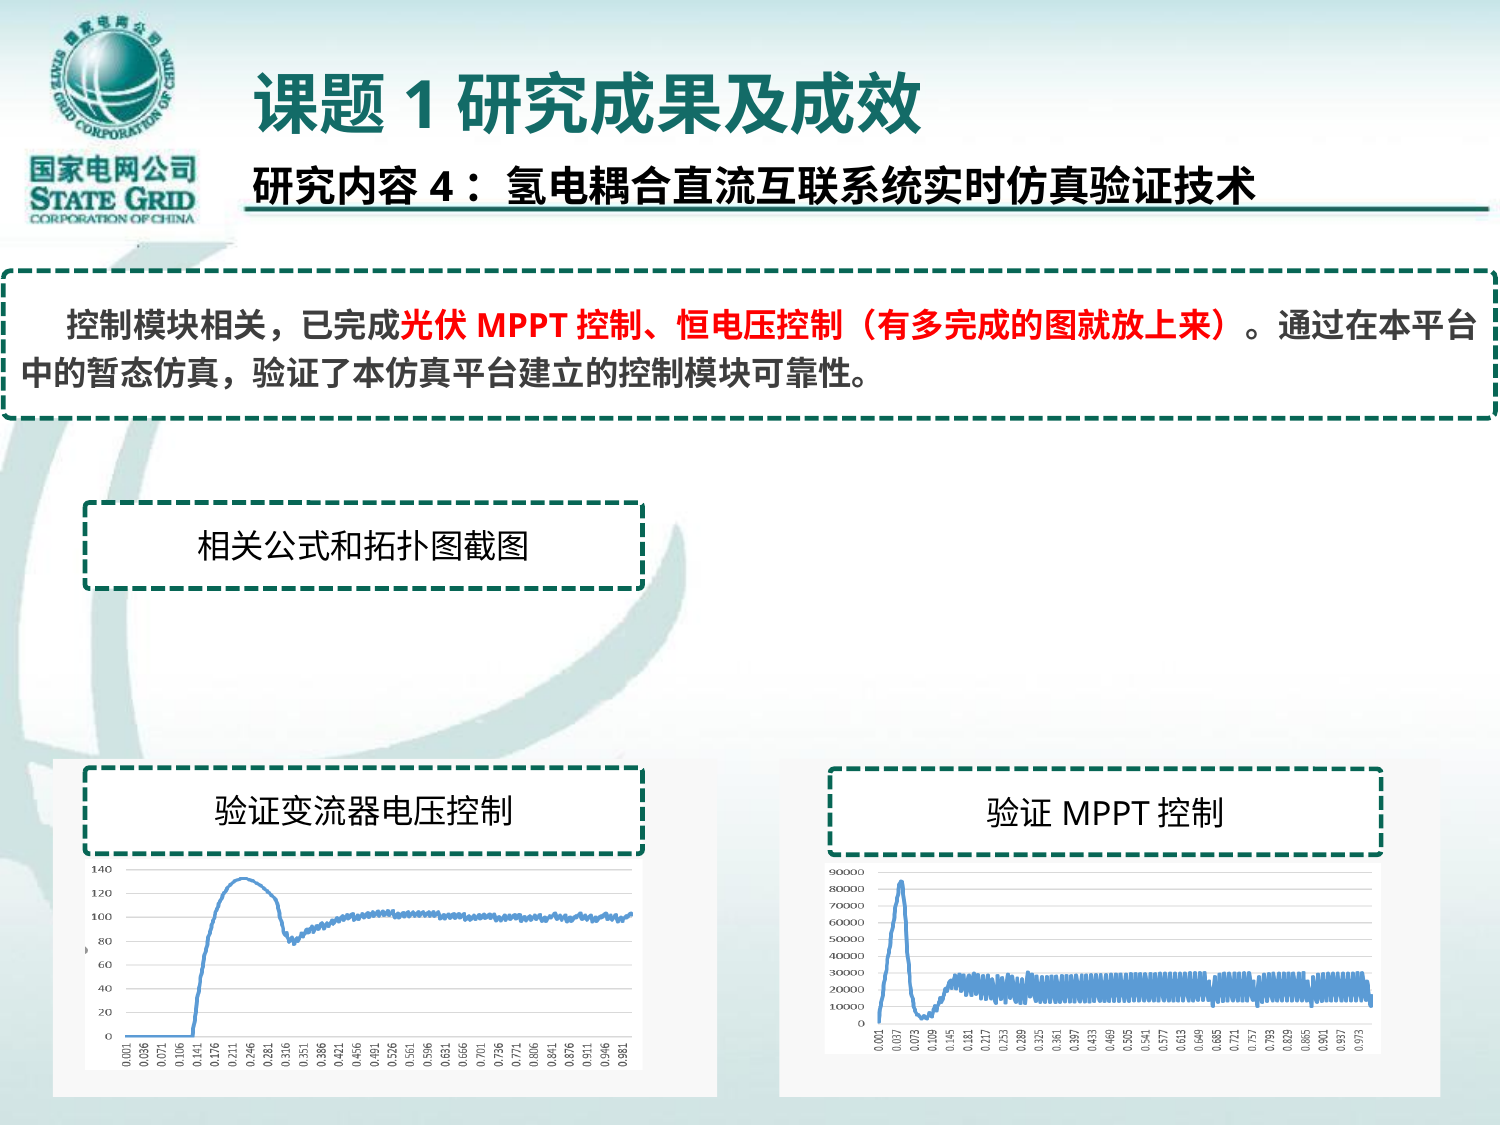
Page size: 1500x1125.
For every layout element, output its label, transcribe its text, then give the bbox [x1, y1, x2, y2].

text_box 相关公式和拓扑图截图 [84, 502, 643, 589]
picture [0, 0, 1500, 1125]
text_box 验证变流器电压控制 [84, 767, 643, 854]
text_box [52, 758, 718, 1097]
text_box 控制模块相关，已完成光伏MPPT控制、恒电压控制（有多完成的图就放上来）。通过在本平台中的暂态仿真，验证了本仿真平台建立的控制模块可靠性。 [3, 270, 1496, 419]
title 课题1研究成果及成效 [237, 8, 1475, 137]
text_box [779, 758, 1441, 1097]
text_box 研究内容4：氢电耦合直流互联系统实时仿真验证技术 [237, 137, 1500, 234]
text_box 验证MPPT控制 [830, 768, 1382, 855]
